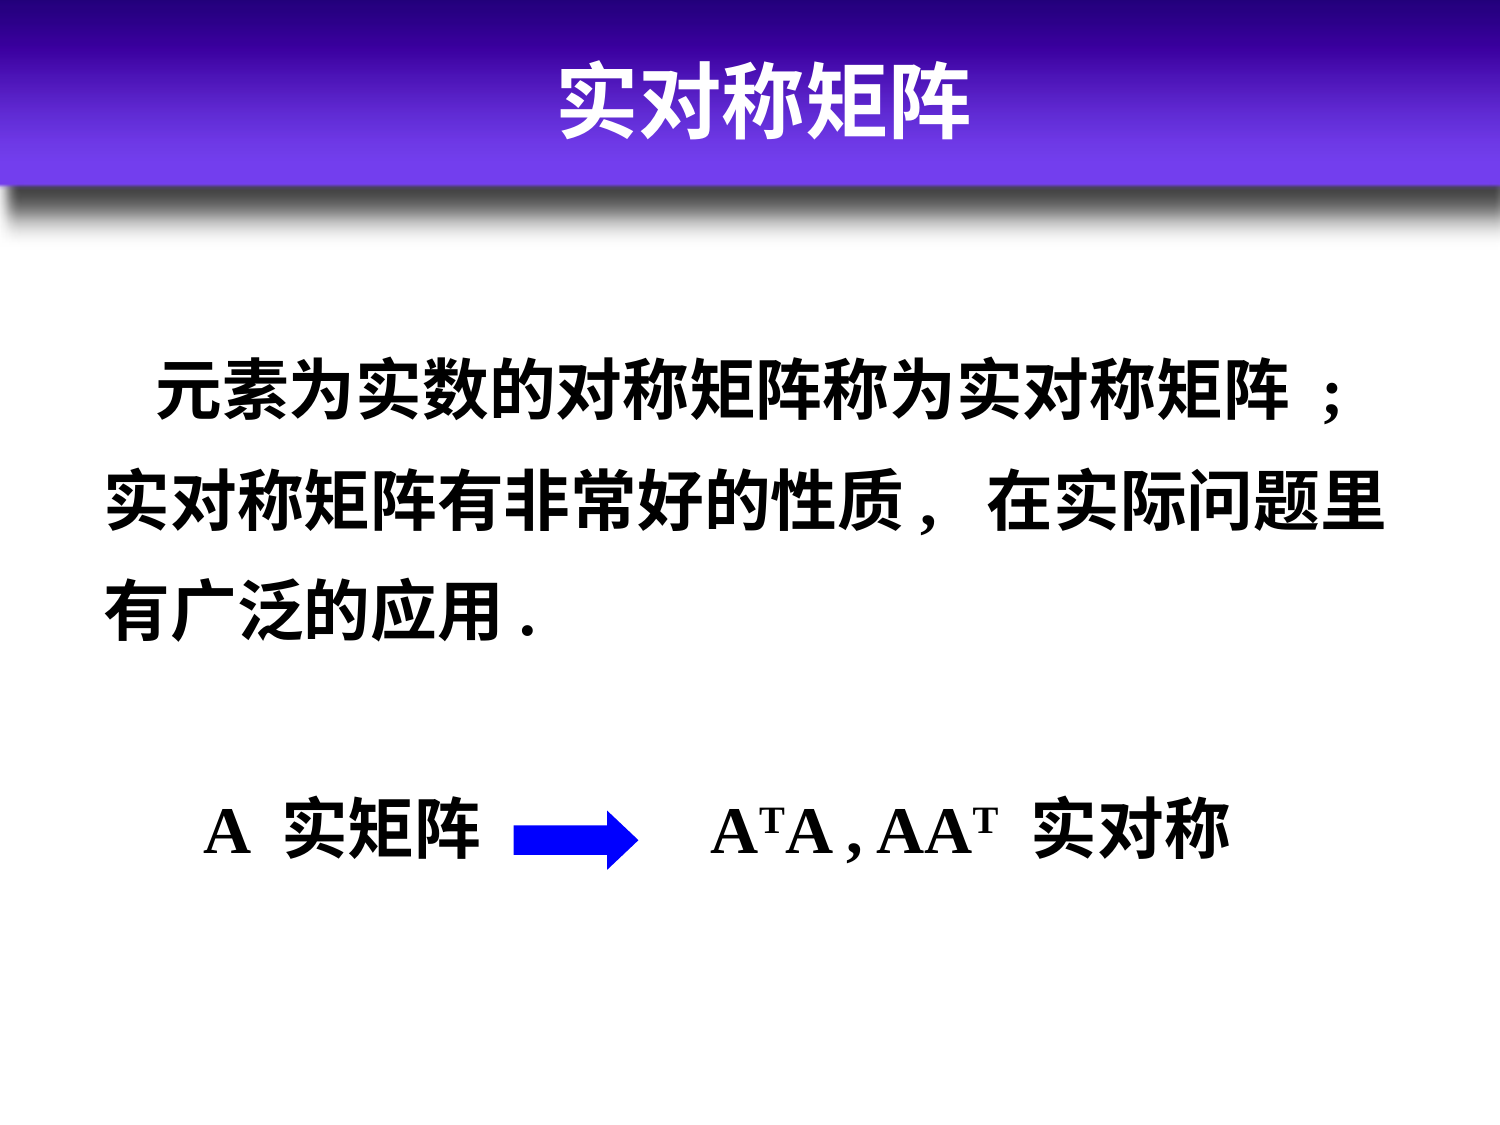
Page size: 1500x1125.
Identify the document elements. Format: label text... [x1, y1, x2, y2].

list 元素为实数的对称矩阵称为实对称矩阵 ; 实对称矩阵有非常好的性质, 在实际问题里 有广泛的应用. A 实矩阵 ATA , AAT 实对称 [88, 314, 1436, 1006]
text_box [513, 810, 639, 870]
picture [0, 0, 1500, 280]
